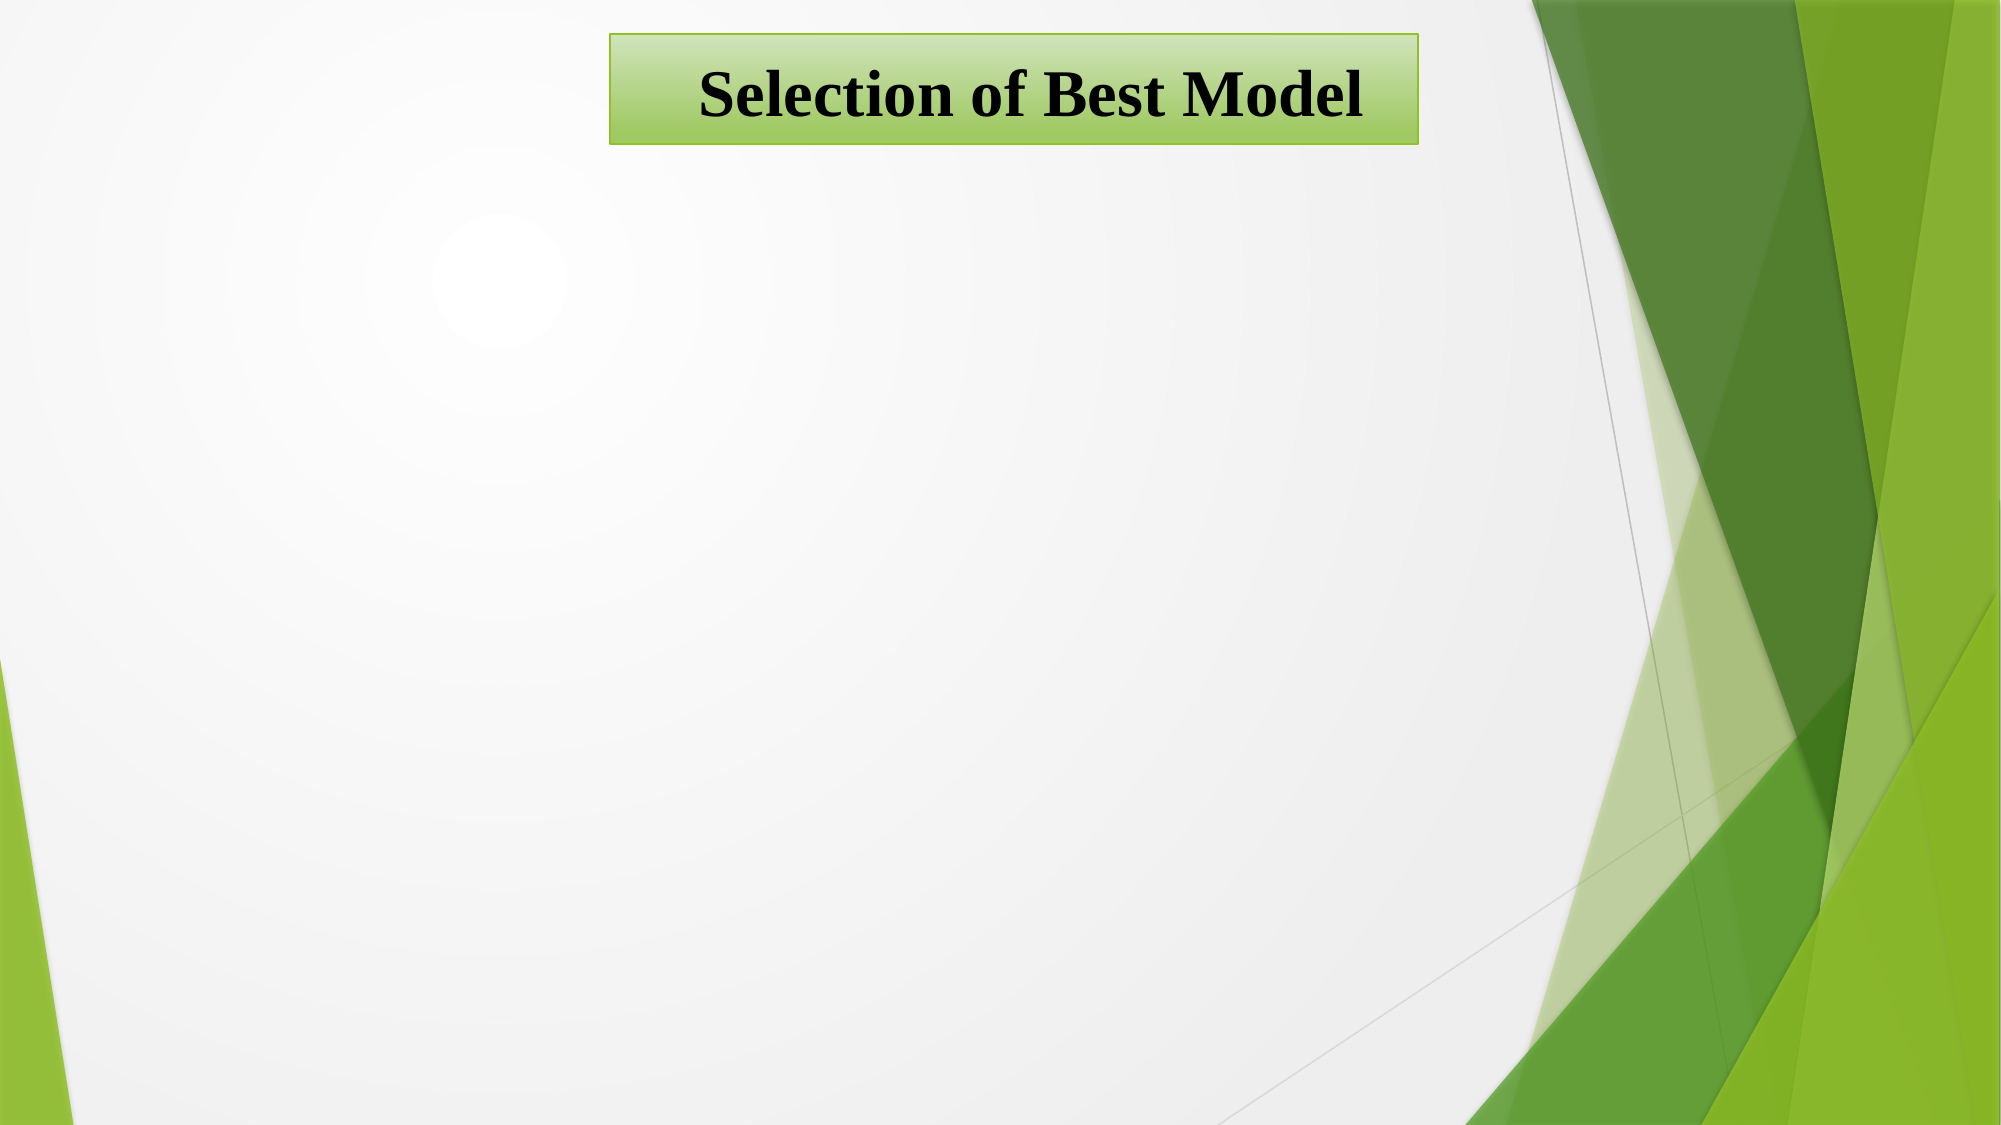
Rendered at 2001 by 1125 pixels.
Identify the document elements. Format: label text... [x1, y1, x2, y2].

text_box [398, 59, 1437, 176]
text_box Selection of Best Model [609, 33, 1419, 145]
